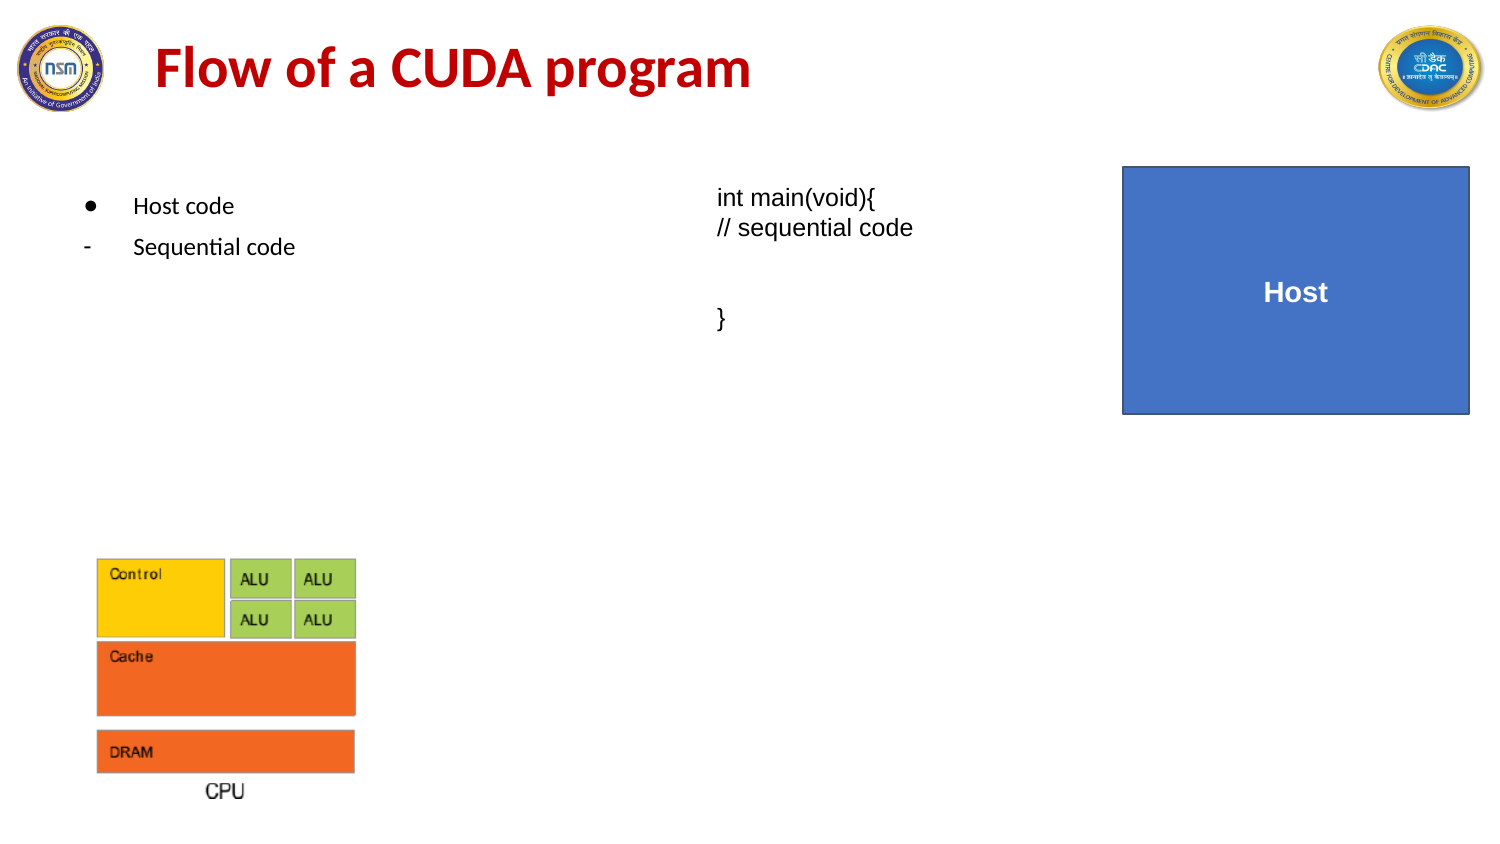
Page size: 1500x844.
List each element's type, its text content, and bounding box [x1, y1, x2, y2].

text_box Host [1122, 166, 1469, 415]
picture [1378, 25, 1485, 112]
list Host code Sequential code [51, 189, 444, 750]
title Flow of a CUDA program [148, 21, 1500, 116]
picture [92, 554, 368, 799]
picture [17, 25, 104, 112]
text_box int main(void){ // sequential code } [702, 166, 1122, 347]
